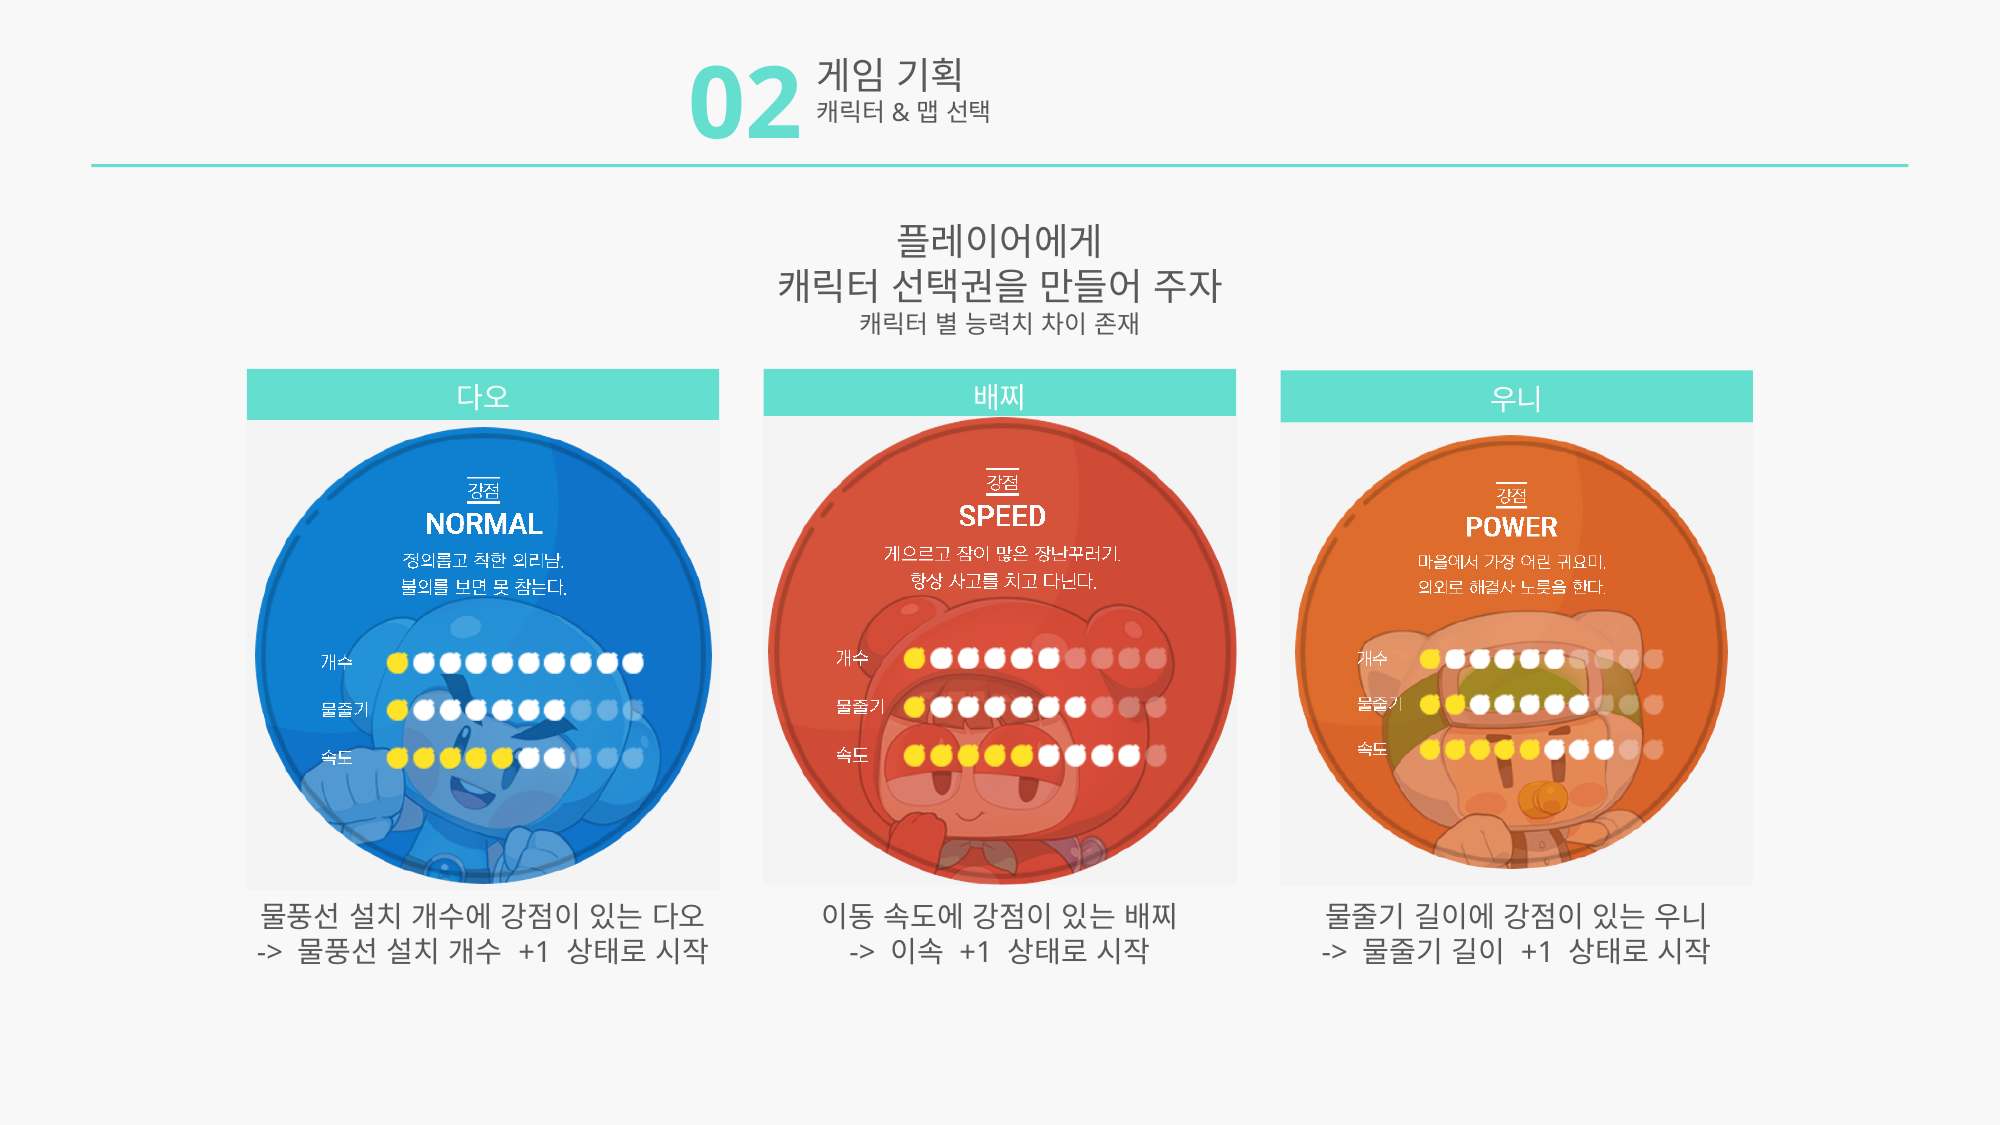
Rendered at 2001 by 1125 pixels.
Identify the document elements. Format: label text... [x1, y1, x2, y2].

text_box [1327, 163, 1909, 168]
text_box [1280, 369, 1754, 424]
picture [246, 420, 720, 890]
text_box 우니 [1342, 373, 1692, 423]
text_box 다오 [308, 371, 658, 420]
text_box 물줄기 길이에 강점이 있는 우니 -> 물줄기 길이 +1 상태로 시작 [1306, 891, 1727, 976]
picture [1280, 423, 1753, 886]
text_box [673, 30, 1327, 168]
text_box 물풍선 설치 개수에 강점이 있는 다오 -> 물풍선 설치 개수 +1 상태로 시작 [242, 891, 725, 976]
text_box [763, 368, 1237, 416]
text_box [246, 368, 720, 420]
text_box [90, 163, 673, 168]
picture [763, 416, 1237, 885]
text_box 배찌 [825, 371, 1175, 416]
text_box 플레이어에게 캐릭터 선택권을 만들어 주자 캐릭터 별 능력치 차이 존재 [737, 210, 1263, 346]
text_box 이동 속도에 강점이 있는 배찌 -> 이속 +1 상태로 시작 [806, 891, 1194, 976]
